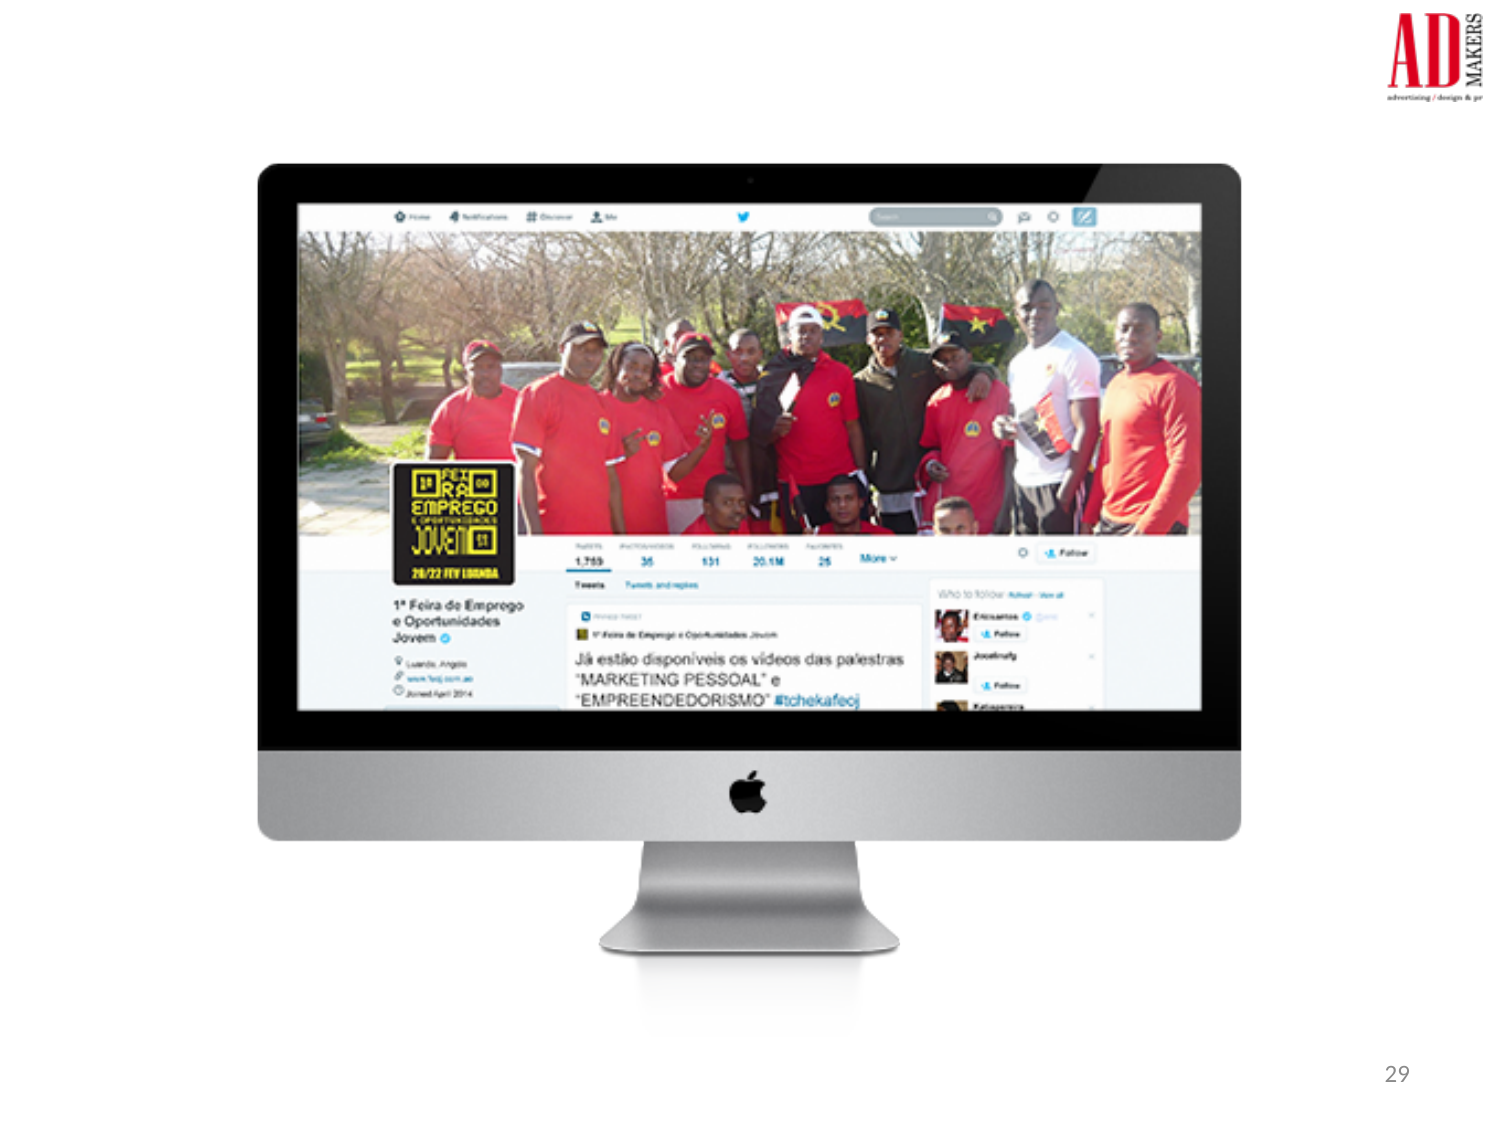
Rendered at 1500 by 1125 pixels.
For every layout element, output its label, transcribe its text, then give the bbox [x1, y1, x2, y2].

picture [34, 12, 1483, 1065]
slide_number 29 [1074, 1073, 1425, 1103]
